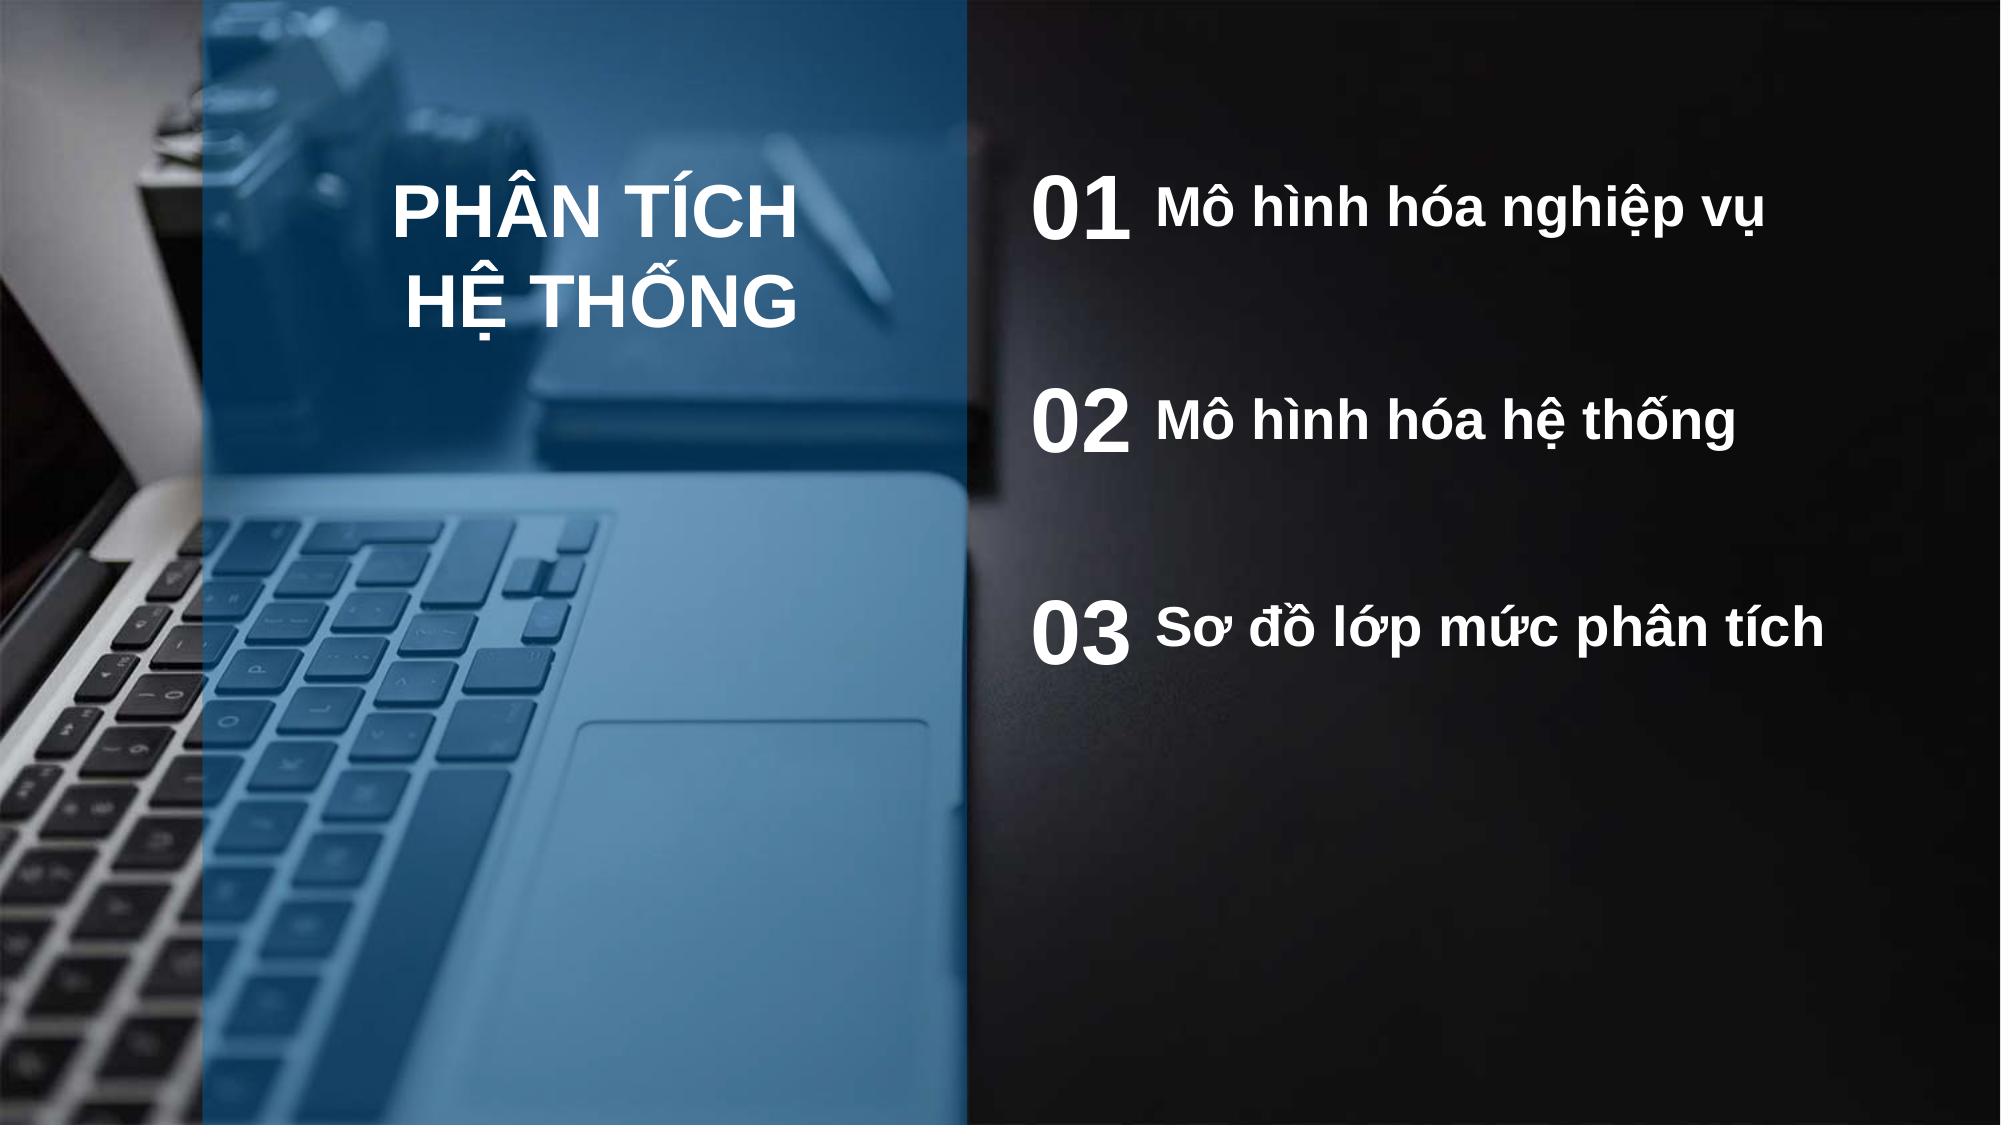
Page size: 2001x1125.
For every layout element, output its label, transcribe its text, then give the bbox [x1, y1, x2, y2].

text_box Mô hình hóa hệ thống [1163, 375, 1903, 458]
picture [0, 0, 201, 1125]
text_box 02 [1001, 353, 1163, 478]
text_box Mô hình hóa nghiệp vụ [1163, 162, 1944, 245]
text_box Sơ đồ lớp mức phân tích [1163, 582, 2000, 666]
text_box 01 [1001, 140, 1163, 266]
picture [968, 0, 2001, 1125]
text_box [201, 0, 968, 1125]
text_box 03 [1001, 565, 1163, 691]
text_box PHÂN TÍCH HỆ THỐNG [315, 155, 815, 351]
